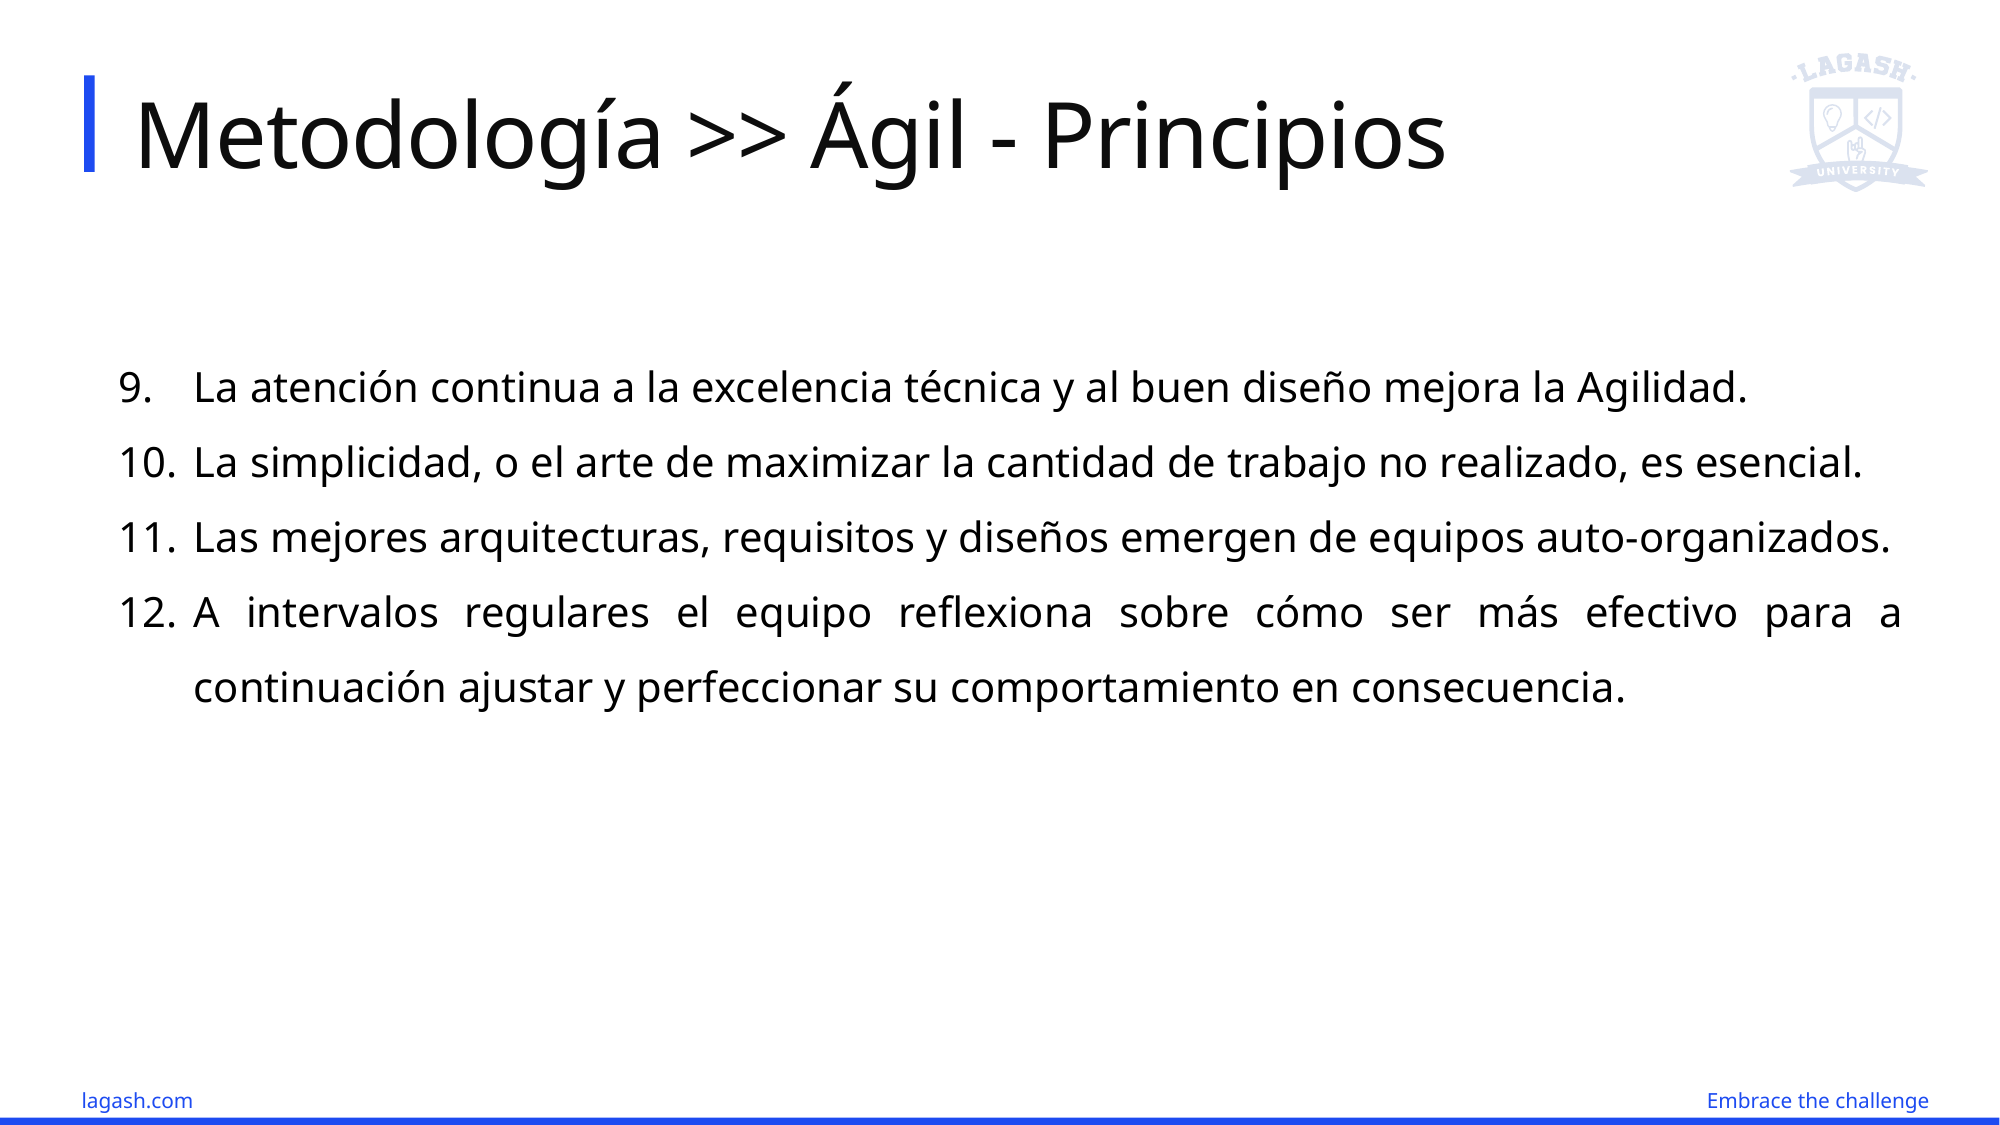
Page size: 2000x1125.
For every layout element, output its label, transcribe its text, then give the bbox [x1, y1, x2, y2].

picture [1789, 52, 1929, 193]
list Metodología >> Ágil - Principios [119, 74, 1933, 204]
text_box La atención continua a la excelencia técnica y al buen diseño mejora la Agilidad. La simplicidad, o el arte de maximizar la cantidad de trabajo no realizado, es esencial. Las mejores arquitecturas, requisitos y diseños emergen de equipos auto-organizados. A intervalos regulares el equipo reflexiona sobre cómo ser más efectivo para a continuación ajustar y perfeccionar su comportamiento en consecuencia. [119, 336, 1904, 712]
